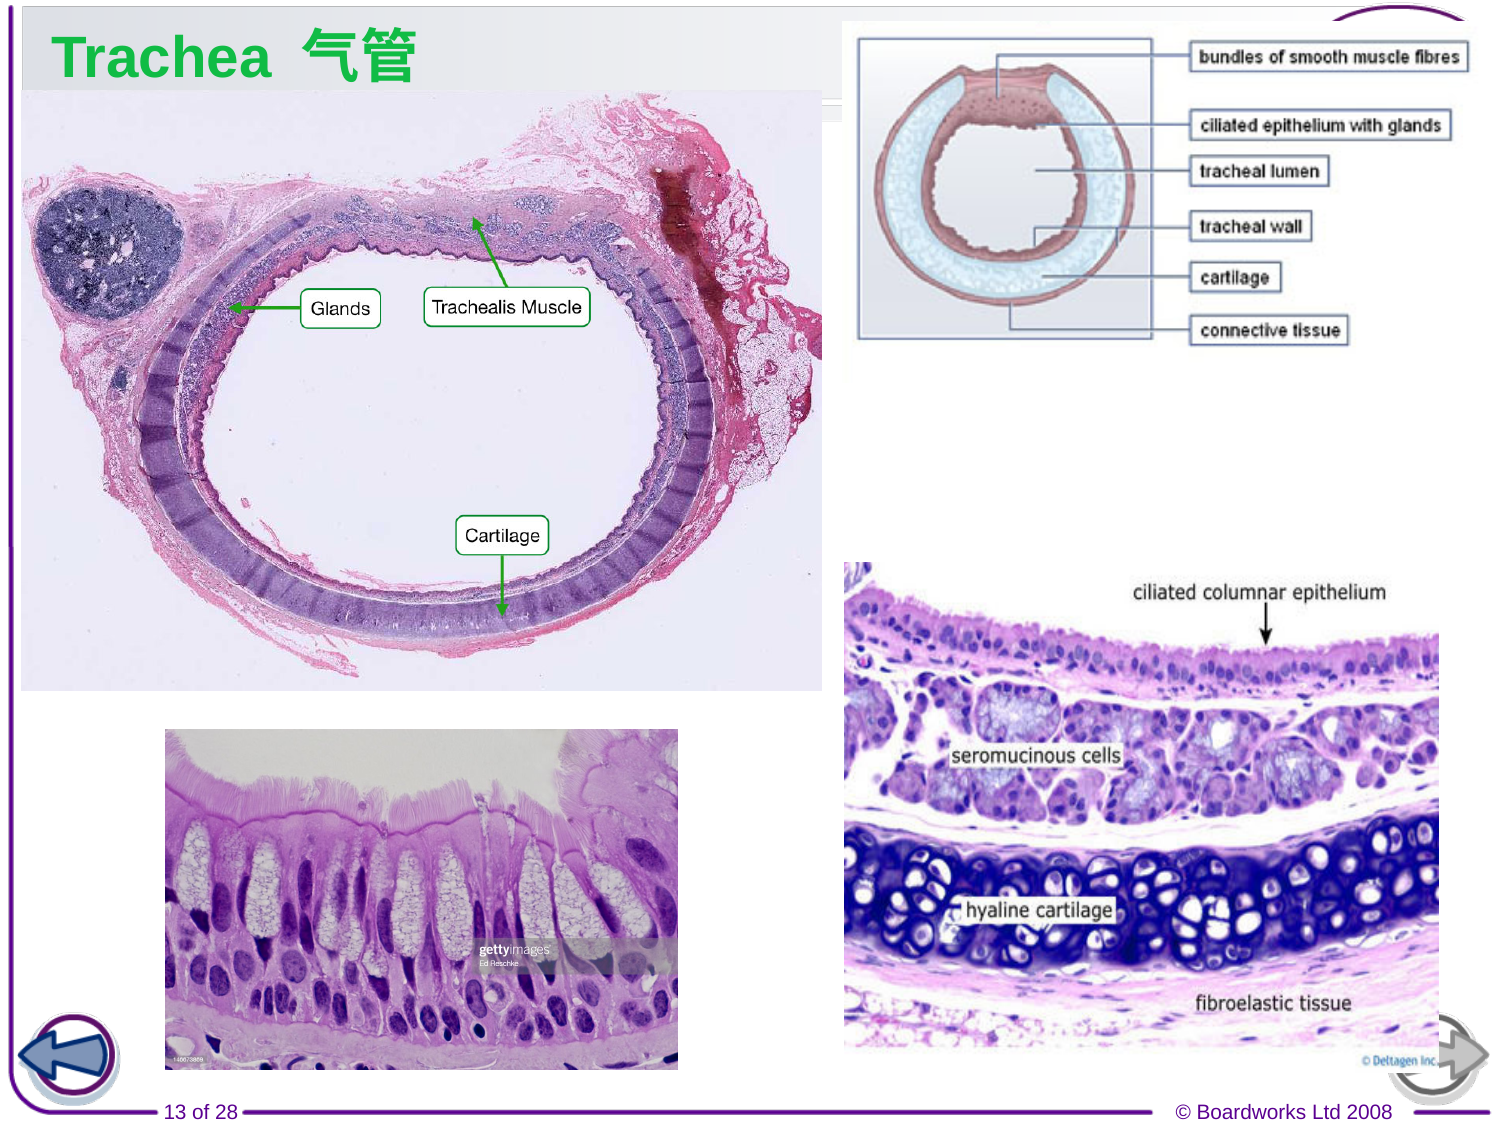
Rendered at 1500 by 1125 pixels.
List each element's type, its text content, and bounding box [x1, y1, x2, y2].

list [842, 21, 1500, 383]
title Trachea 气管 [36, 8, 1225, 100]
picture [0, 0, 1500, 1125]
